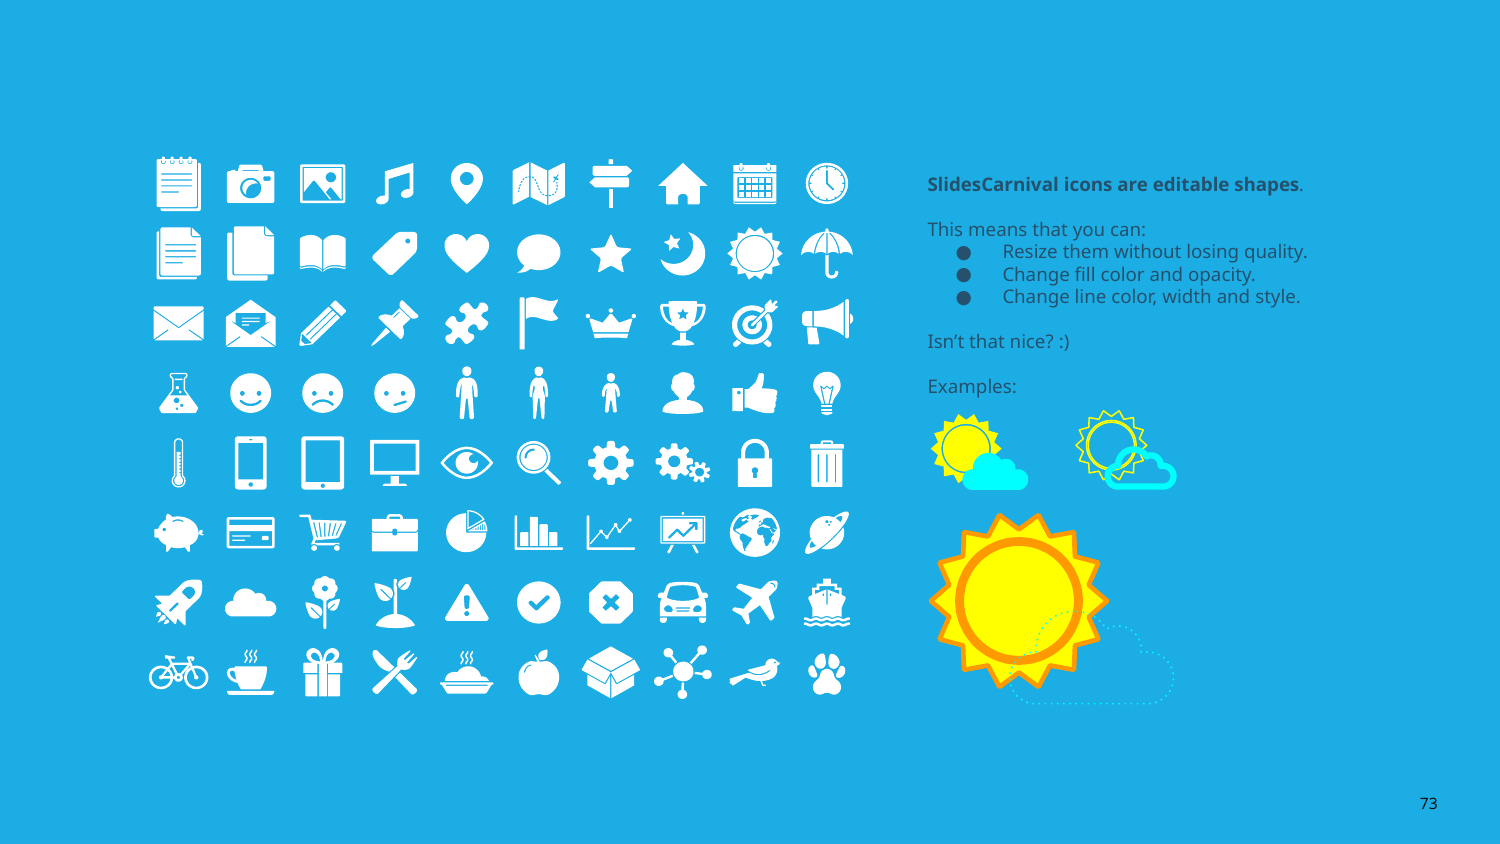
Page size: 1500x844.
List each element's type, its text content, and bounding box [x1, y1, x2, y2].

text_box [148, 655, 209, 690]
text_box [660, 231, 706, 276]
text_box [369, 439, 420, 487]
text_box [803, 578, 851, 627]
text_box SlidesCarnival icons are editable shapes. This means that you can: Resize them without losing quality. Change fill color and opacity. Change line color, width and style. Isn’t that nice? :) Examples: [912, 157, 1338, 408]
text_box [299, 234, 346, 273]
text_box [804, 511, 850, 555]
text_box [659, 300, 706, 346]
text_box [455, 366, 478, 420]
text_box [588, 440, 634, 485]
text_box [1016, 626, 1174, 704]
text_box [653, 645, 712, 700]
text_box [439, 650, 494, 694]
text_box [226, 516, 275, 549]
text_box [590, 234, 632, 273]
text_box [518, 649, 560, 696]
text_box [154, 579, 203, 626]
text_box [234, 436, 267, 490]
text_box [225, 588, 277, 617]
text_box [519, 296, 559, 350]
text_box [376, 162, 414, 205]
text_box [729, 658, 781, 686]
text_box [302, 373, 344, 413]
text_box [517, 581, 561, 624]
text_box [299, 514, 347, 552]
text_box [156, 227, 202, 280]
text_box [374, 373, 416, 413]
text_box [303, 647, 343, 697]
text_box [299, 164, 346, 204]
text_box [737, 438, 773, 487]
text_box [301, 436, 345, 490]
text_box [171, 437, 186, 488]
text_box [660, 511, 706, 554]
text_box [529, 366, 549, 420]
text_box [153, 306, 204, 341]
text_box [516, 440, 562, 485]
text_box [657, 581, 709, 624]
text_box [450, 163, 483, 205]
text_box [159, 372, 199, 414]
text_box [445, 302, 489, 344]
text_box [731, 299, 779, 348]
text_box [517, 234, 561, 273]
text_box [727, 227, 783, 280]
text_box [299, 300, 347, 347]
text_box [930, 413, 1002, 484]
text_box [809, 440, 845, 488]
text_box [589, 158, 633, 209]
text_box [601, 372, 621, 413]
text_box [801, 298, 854, 345]
slide_number 73 [1333, 796, 1454, 830]
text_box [225, 299, 276, 348]
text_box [655, 443, 711, 483]
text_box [805, 162, 849, 205]
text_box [156, 156, 202, 212]
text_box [512, 162, 566, 206]
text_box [586, 515, 636, 551]
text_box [581, 646, 641, 699]
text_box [930, 514, 1108, 688]
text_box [732, 372, 778, 414]
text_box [514, 515, 564, 551]
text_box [371, 513, 418, 552]
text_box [800, 228, 854, 279]
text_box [812, 371, 841, 416]
text_box [589, 581, 633, 624]
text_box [226, 164, 275, 204]
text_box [226, 226, 275, 281]
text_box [305, 575, 341, 630]
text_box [226, 649, 275, 696]
text_box [662, 372, 704, 414]
text_box [444, 234, 490, 273]
text_box [732, 580, 778, 625]
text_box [1075, 410, 1148, 481]
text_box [372, 649, 418, 695]
text_box [1146, 455, 1174, 487]
text_box [1005, 459, 1029, 490]
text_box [370, 300, 419, 347]
text_box [729, 508, 781, 557]
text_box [374, 576, 416, 629]
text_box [440, 446, 494, 480]
text_box [445, 584, 489, 621]
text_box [808, 653, 846, 695]
text_box [372, 231, 418, 275]
text_box [230, 373, 272, 413]
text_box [585, 308, 637, 339]
text_box [658, 162, 708, 205]
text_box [445, 509, 488, 553]
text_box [733, 162, 777, 205]
text_box [154, 513, 204, 552]
